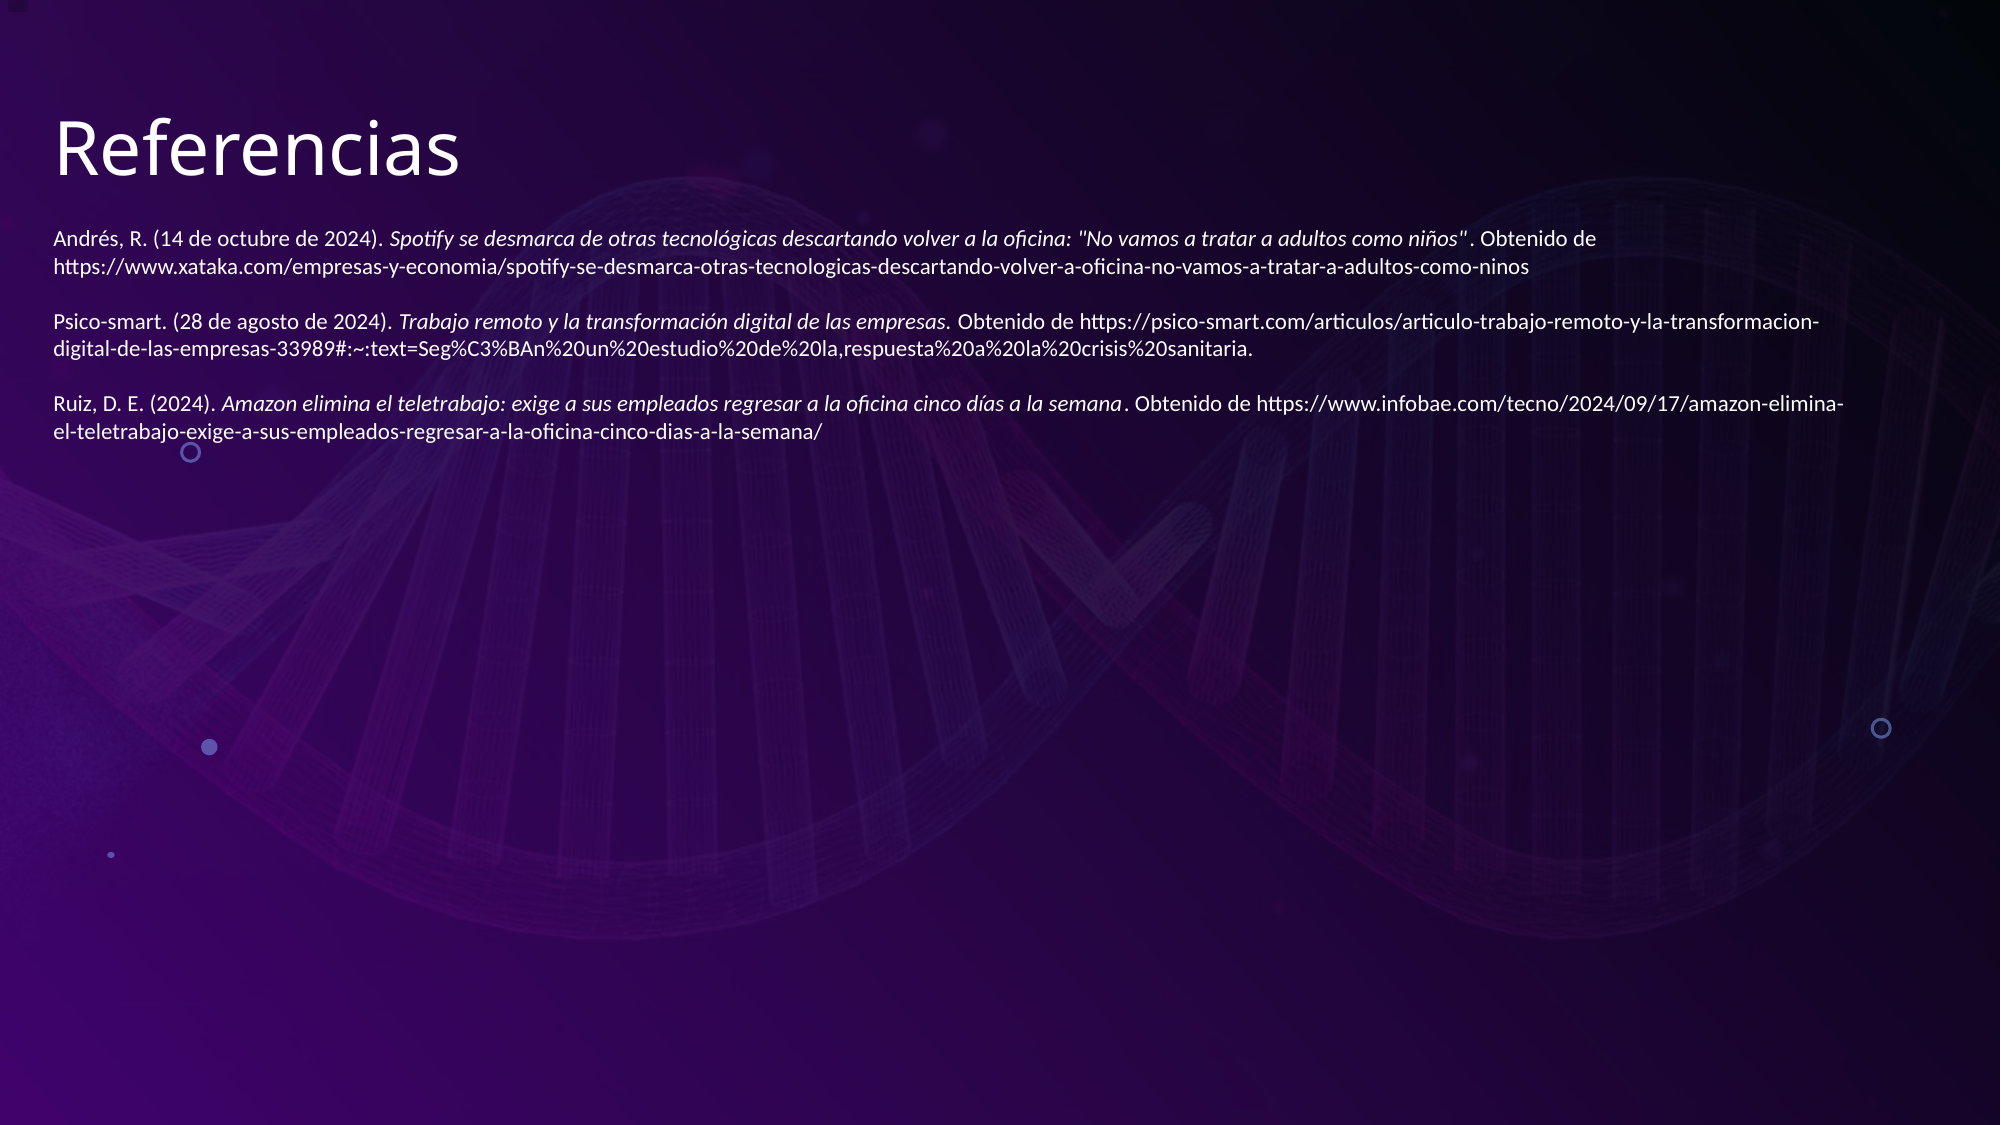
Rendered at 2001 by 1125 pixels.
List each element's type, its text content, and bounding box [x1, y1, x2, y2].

title Referencias [38, 55, 1172, 247]
text_box Andrés, R. (14 de octubre de 2024). Spotify se desmarca de otras tecnológicas descartando volver a la oficina: "No vamos a tratar a adultos como niños". Obtenido de https://www.xataka.com/empresas-y-economia/spotify-se-desmarca-otras-tecnologicas-descartando-volver-a-oficina-no-vamos-a-tratar-a-adultos-como-ninos Psico-smart. (28 de agosto de 2024). Trabajo remoto y la transformación digital de las empresas. Obtenido de https://psico-smart.com/articulos/articulo-trabajo-remoto-y-la-transformacion-digital-de-las-empresas-33989#:~:text=Seg%C3%BAn%20un%20estudio%20de%20la,respuesta%20a%20la%20crisis%20sanitaria. Ruiz, D. E. (2024). Amazon elimina el teletrabajo: exige a sus empleados regresar a la oficina cinco días a la semana. Obtenido de https://www.infobae.com/tecno/2024/09/17/amazon-elimina-el-teletrabajo-exige-a-sus-empleados-regresar-a-la-oficina-cinco-dias-a-la-semana/ [38, 216, 1863, 497]
